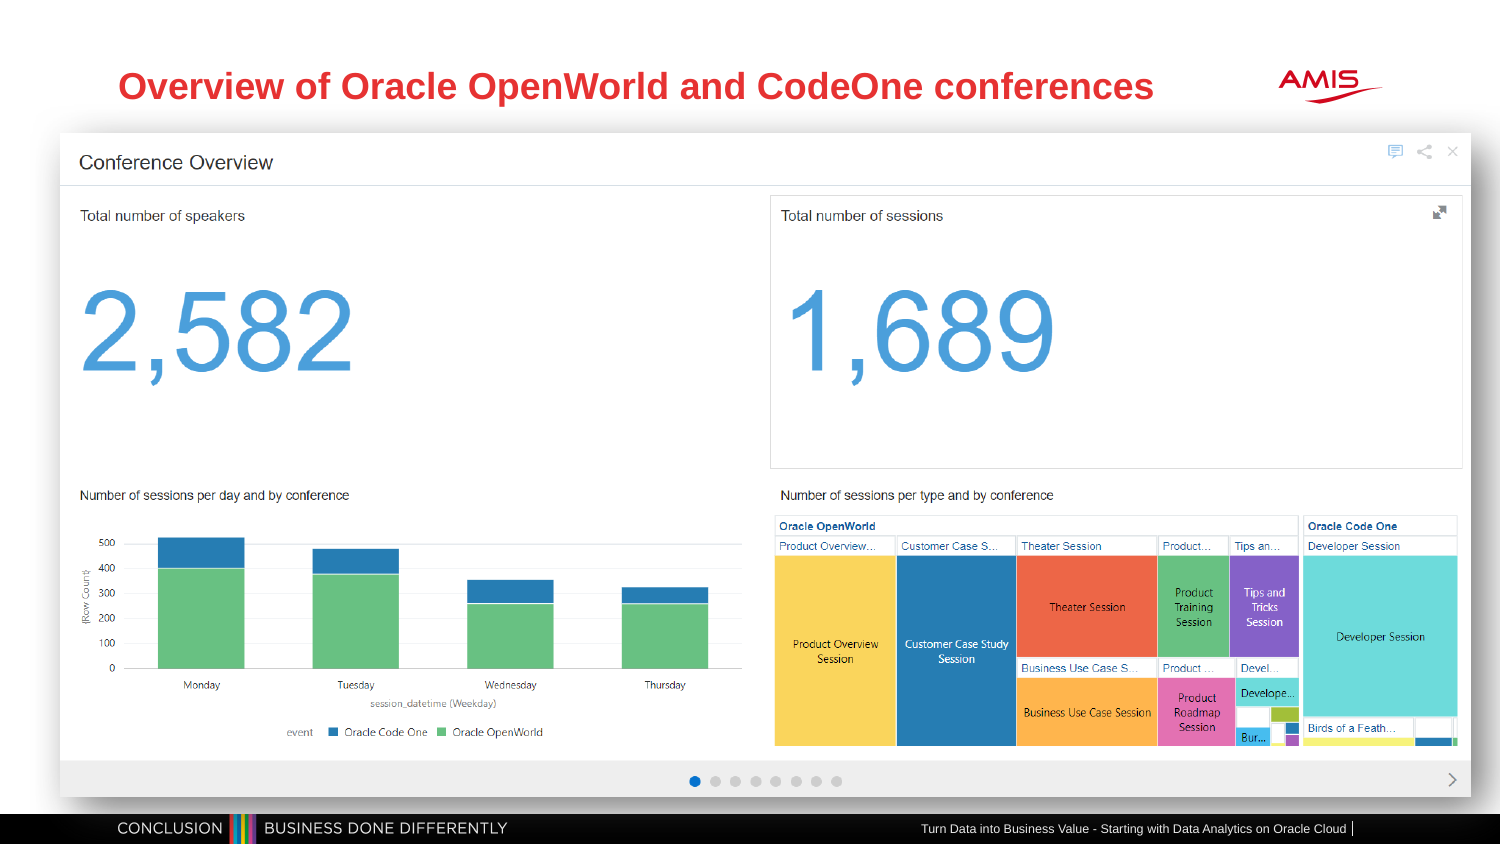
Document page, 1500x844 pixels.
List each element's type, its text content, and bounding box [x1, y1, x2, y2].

title Overview of Oracle OpenWorld and CodeOne conferences [118, 47, 1205, 116]
picture [1205, 58, 1388, 106]
picture [0, 814, 1500, 844]
picture [60, 133, 1471, 797]
